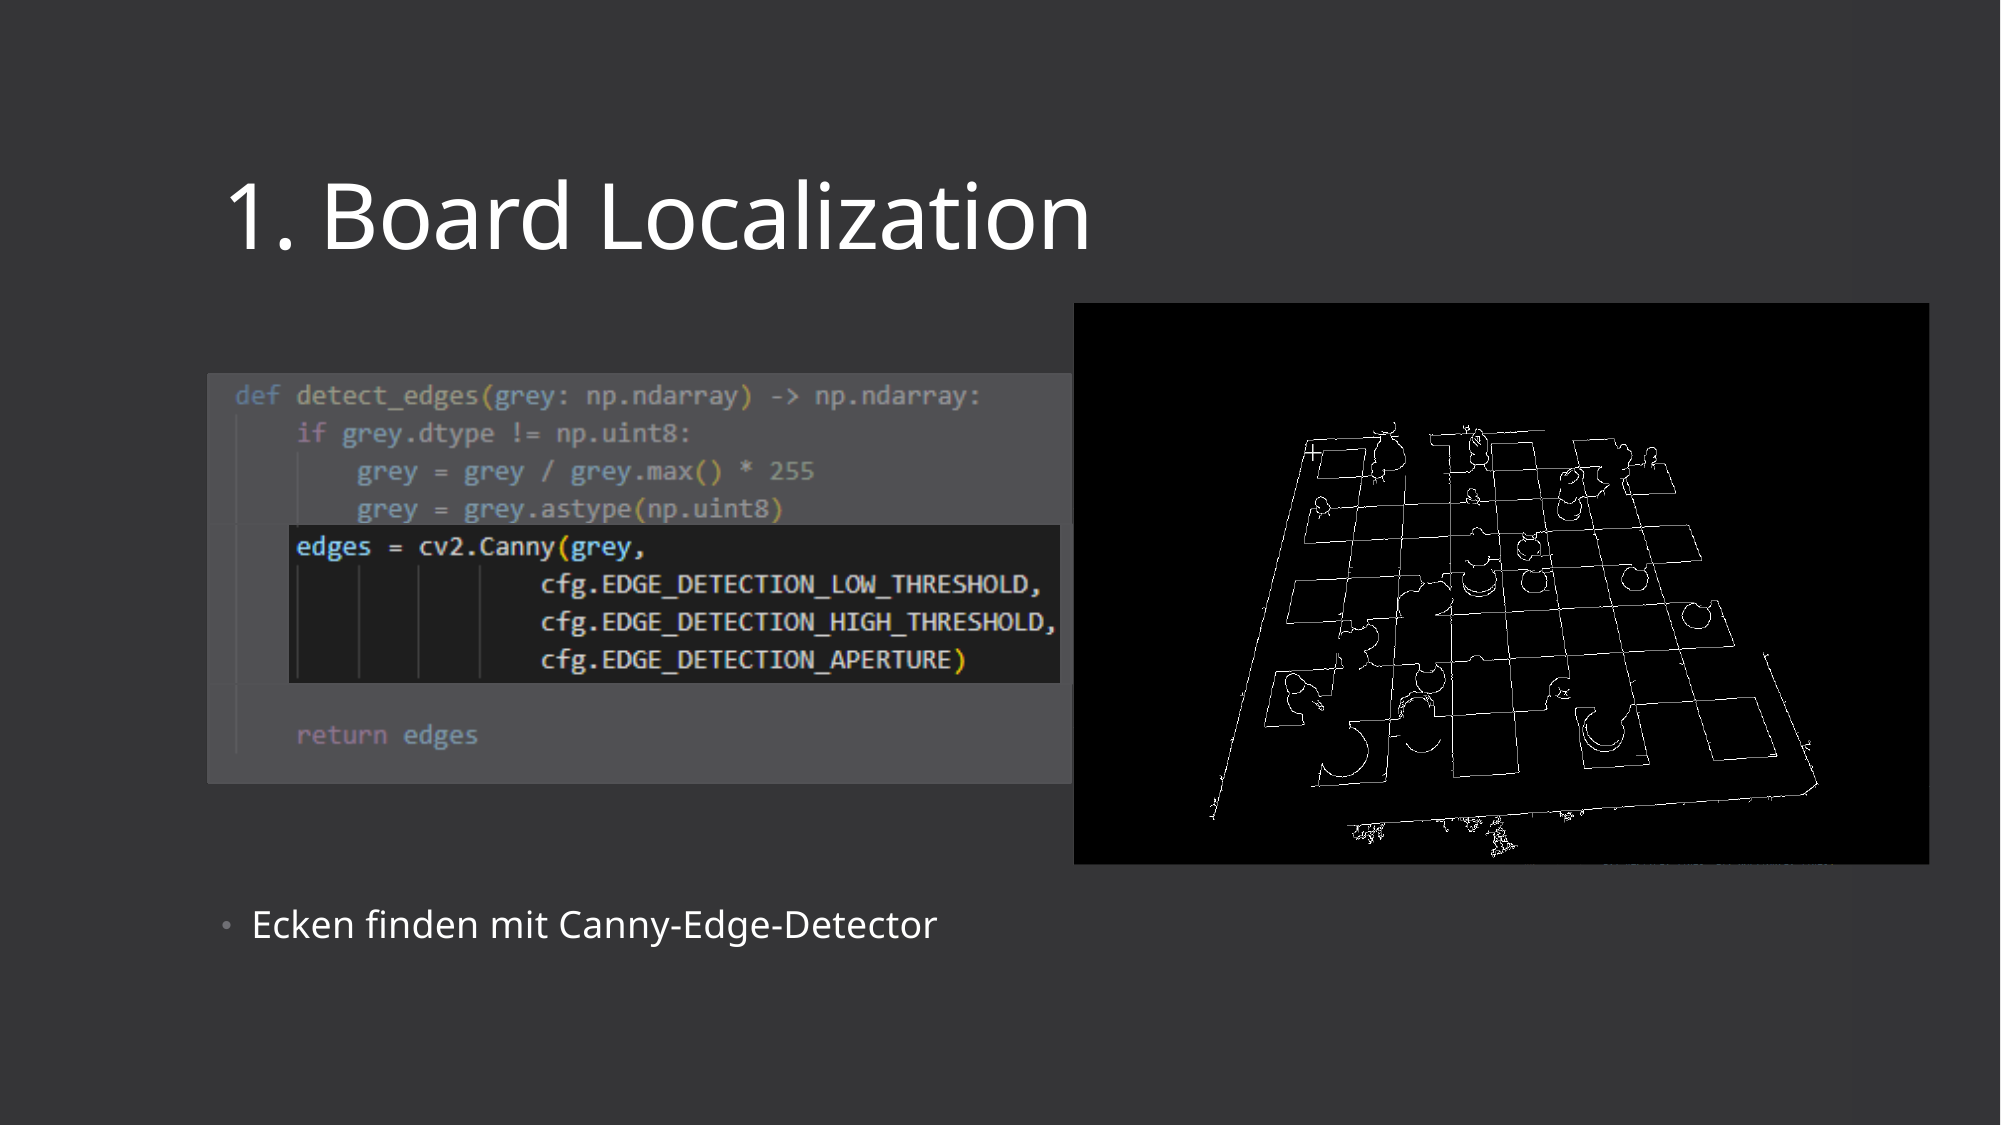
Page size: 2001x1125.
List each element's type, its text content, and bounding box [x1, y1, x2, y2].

picture [206, 303, 1930, 865]
text_box Ecken finden mit Canny-Edge-Detector [206, 896, 1682, 1065]
title 1. Board Localization [206, 60, 1797, 278]
